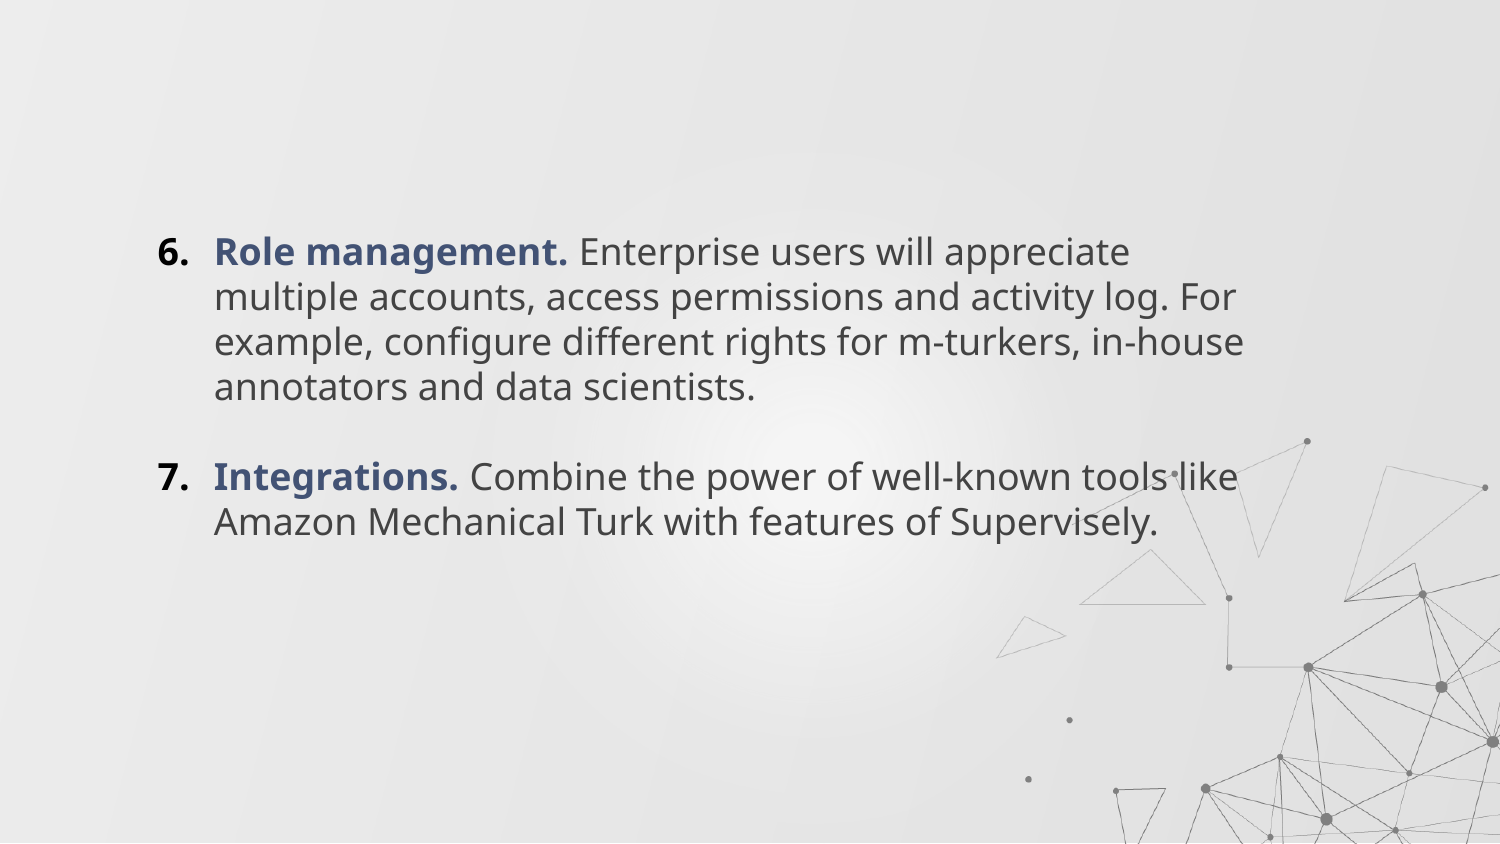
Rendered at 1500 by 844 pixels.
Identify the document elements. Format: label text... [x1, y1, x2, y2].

text_box Role management. Enterprise users will appreciate multiple accounts, access permissions and activity log. For example, configure different rights for m-turkers, in-house annotators and data scientists. Integrations. Combine the power of well-known tools like Amazon Mechanical Turk with features of Supervisely. [142, 212, 1278, 706]
picture [0, 0, 1500, 844]
